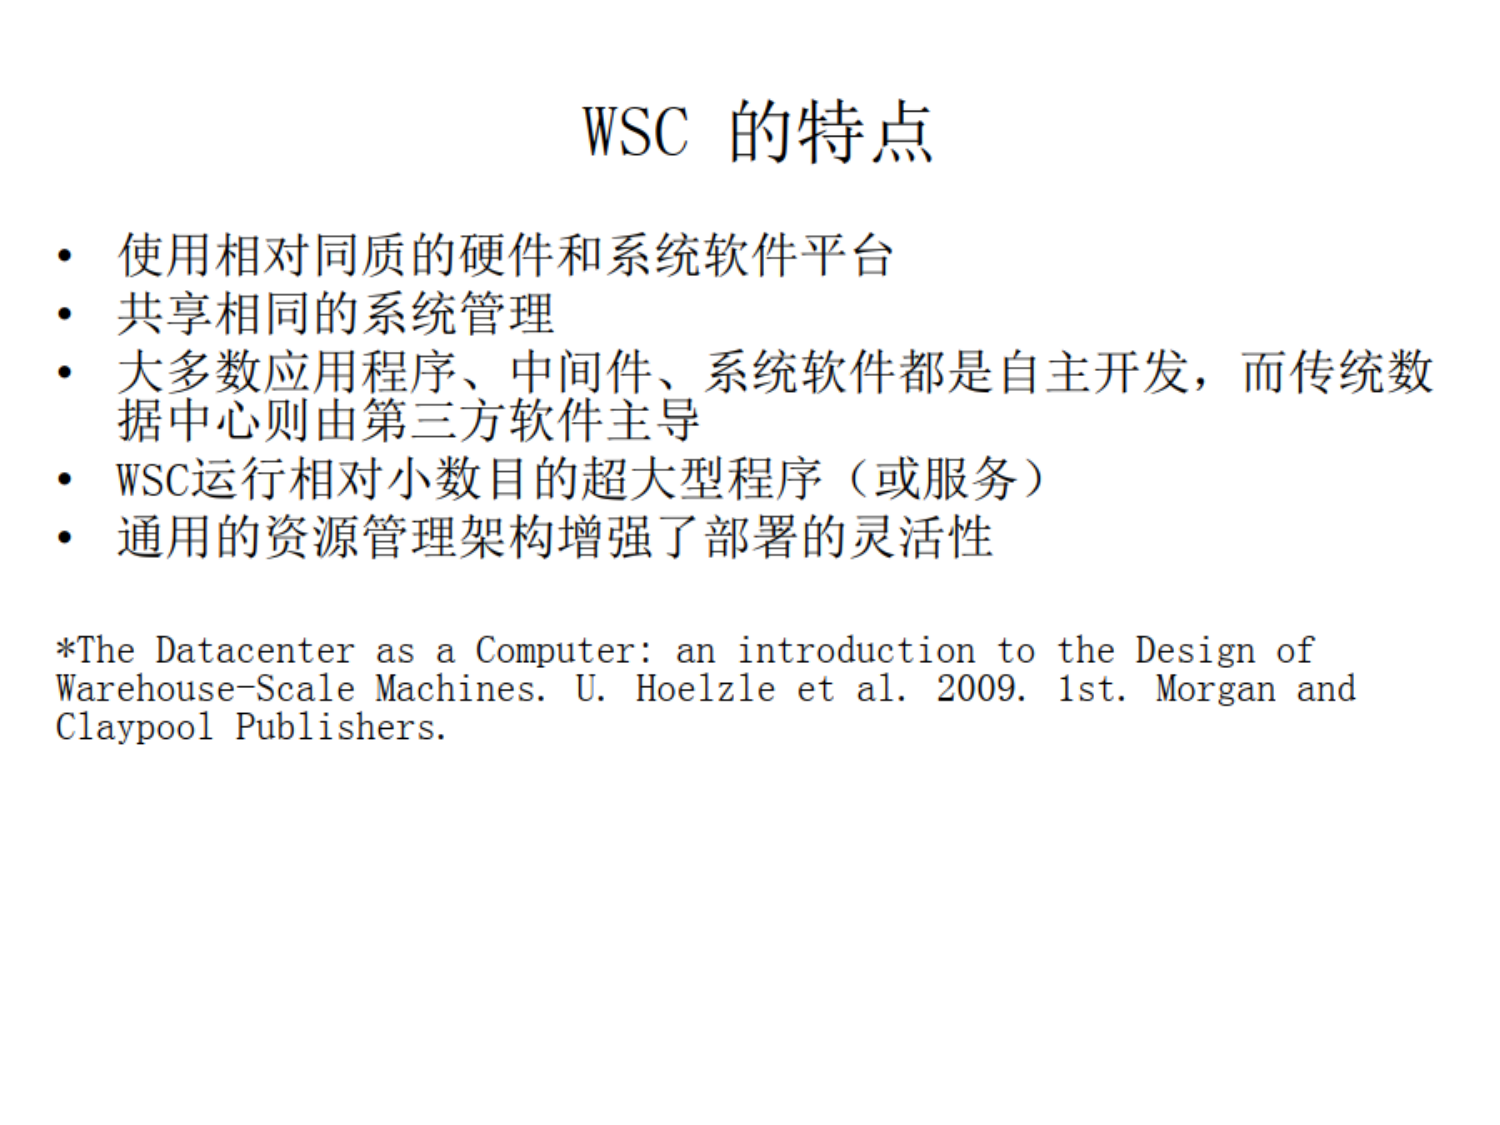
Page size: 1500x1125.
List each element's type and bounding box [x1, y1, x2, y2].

picture [24, 74, 1470, 758]
